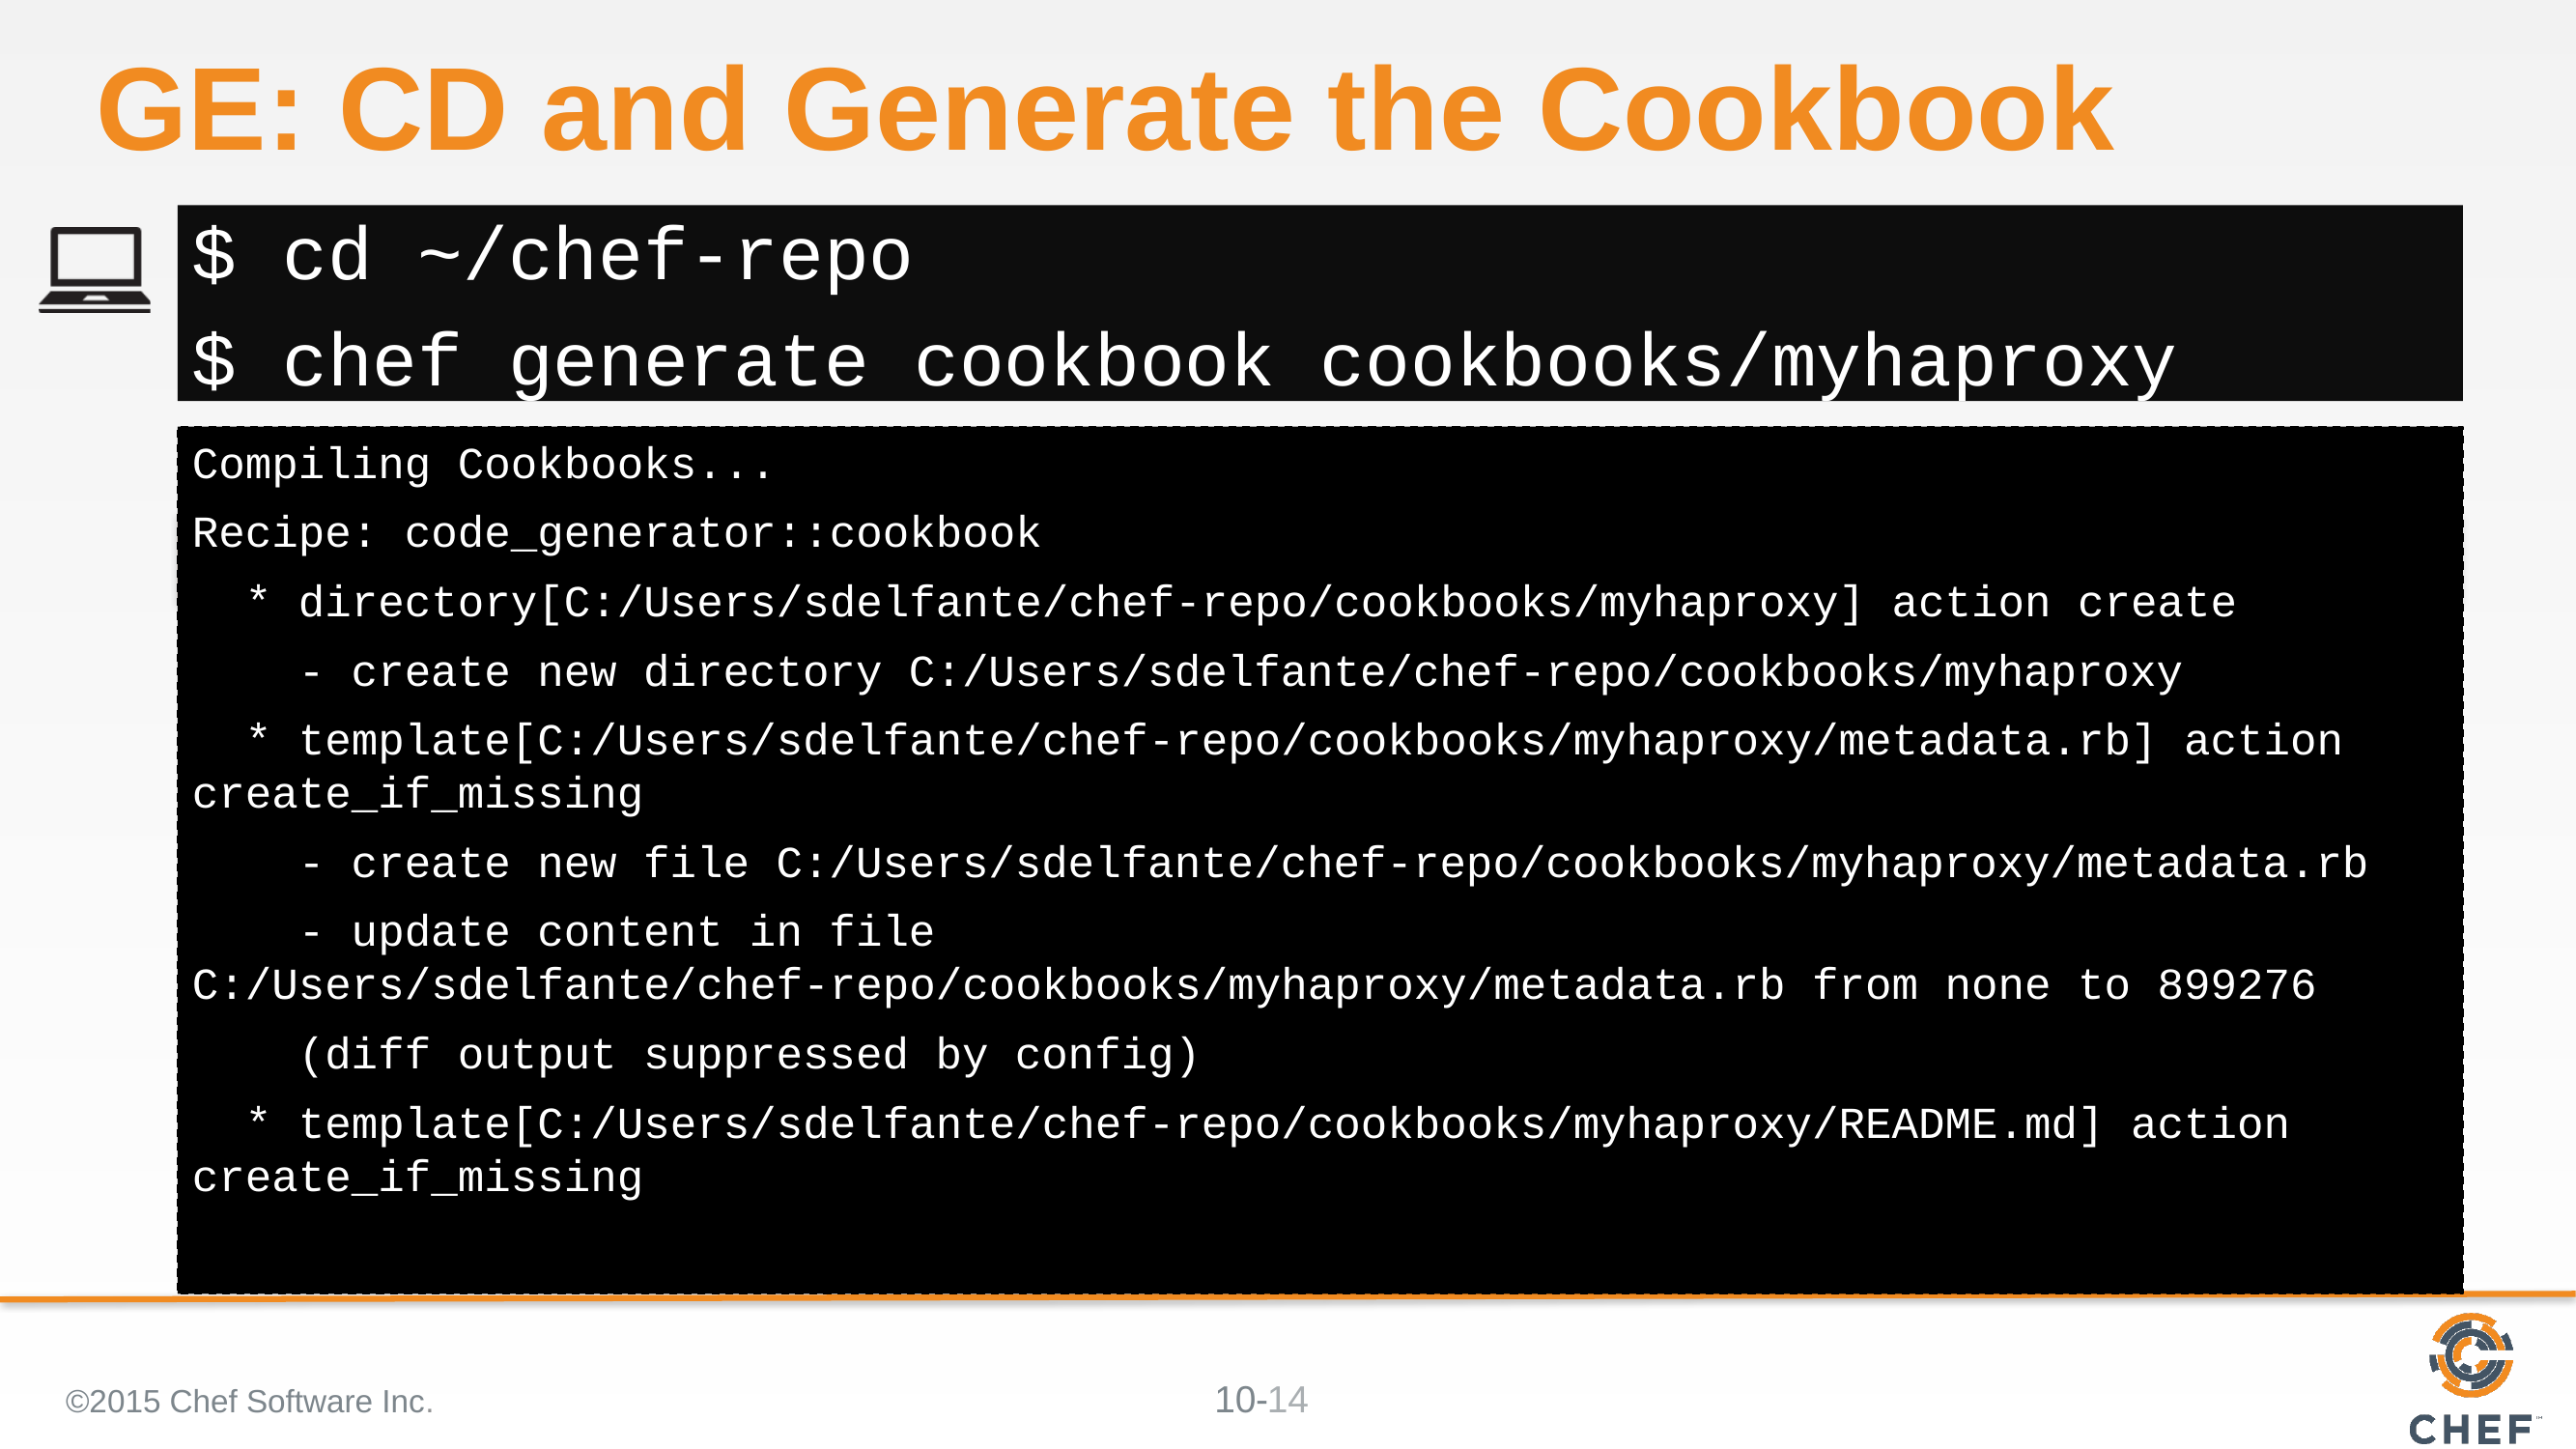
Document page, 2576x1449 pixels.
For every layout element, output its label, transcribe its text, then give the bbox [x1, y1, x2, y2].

picture [2399, 1297, 2550, 1449]
list Compiling Cookbooks... Recipe: code_generator::cookbook * directory[C:/Users/sdelfante/chef-repo/cookbooks/myhaproxy] action create - create new directory C:/Users/sdelfante/chef-repo/cookbooks/myhaproxy * template[C:/Users/sdelfante/chef-repo/cookbooks/myhaproxy/metadata.rb] action create_if_missing - create new file C:/Users/sdelfante/chef-repo/cookbooks/myhaproxy/metadata.rb - update content in file C:/Users/sdelfante/chef-repo/cookbooks/myhaproxy/metadata.rb from none to 899276 (diff output suppressed by config) * template[C:/Users/sdelfante/chef-repo/cookbooks/myhaproxy/README.md] action create_if_missing [177, 426, 2464, 1294]
footer ©2015 Chef Software Inc. [51, 1359, 952, 1440]
title GE: CD and Generate the Cookbook [96, 48, 2463, 180]
slide_number 14 [998, 1359, 1578, 1437]
list $ cd ~/chef-repo $ chef generate cookbook cookbooks/myhaproxy [177, 205, 2463, 402]
